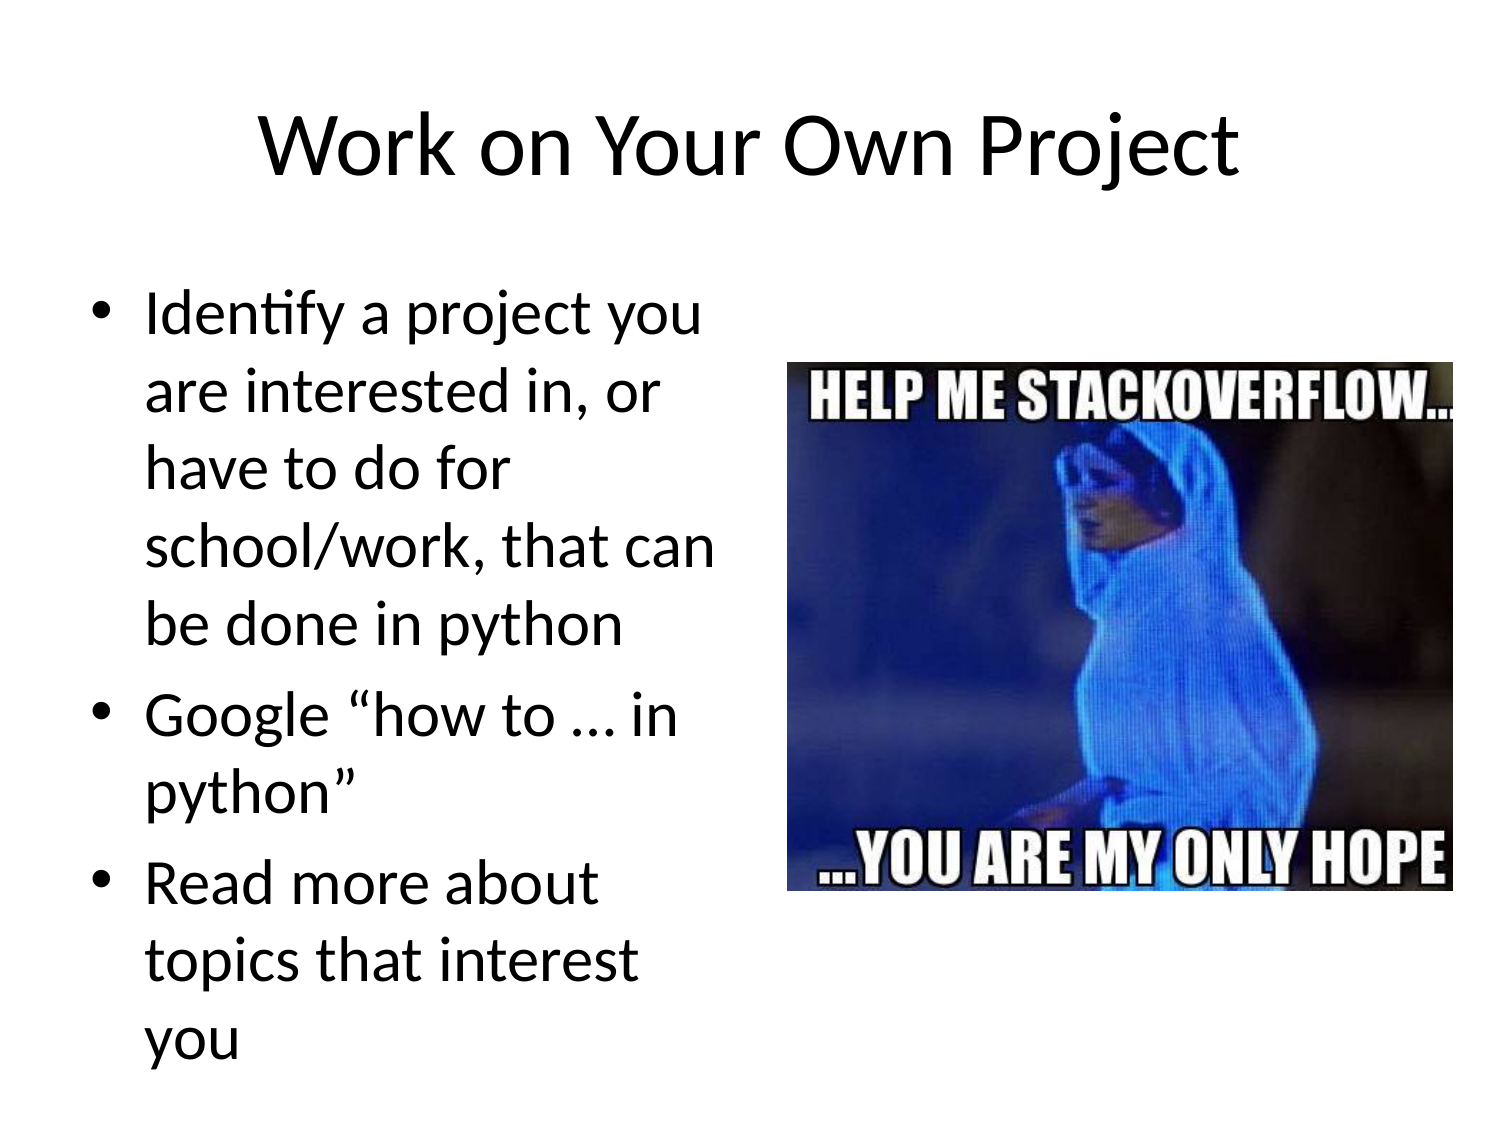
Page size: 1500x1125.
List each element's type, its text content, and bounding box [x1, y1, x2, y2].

picture [787, 362, 1453, 891]
title Work on Your Own Project [75, 45, 1425, 233]
list Identify a project you are interested in, or have to do for school/work, that can be done in python Google “how to … in python” Read more about topics that interest you [75, 262, 763, 1088]
